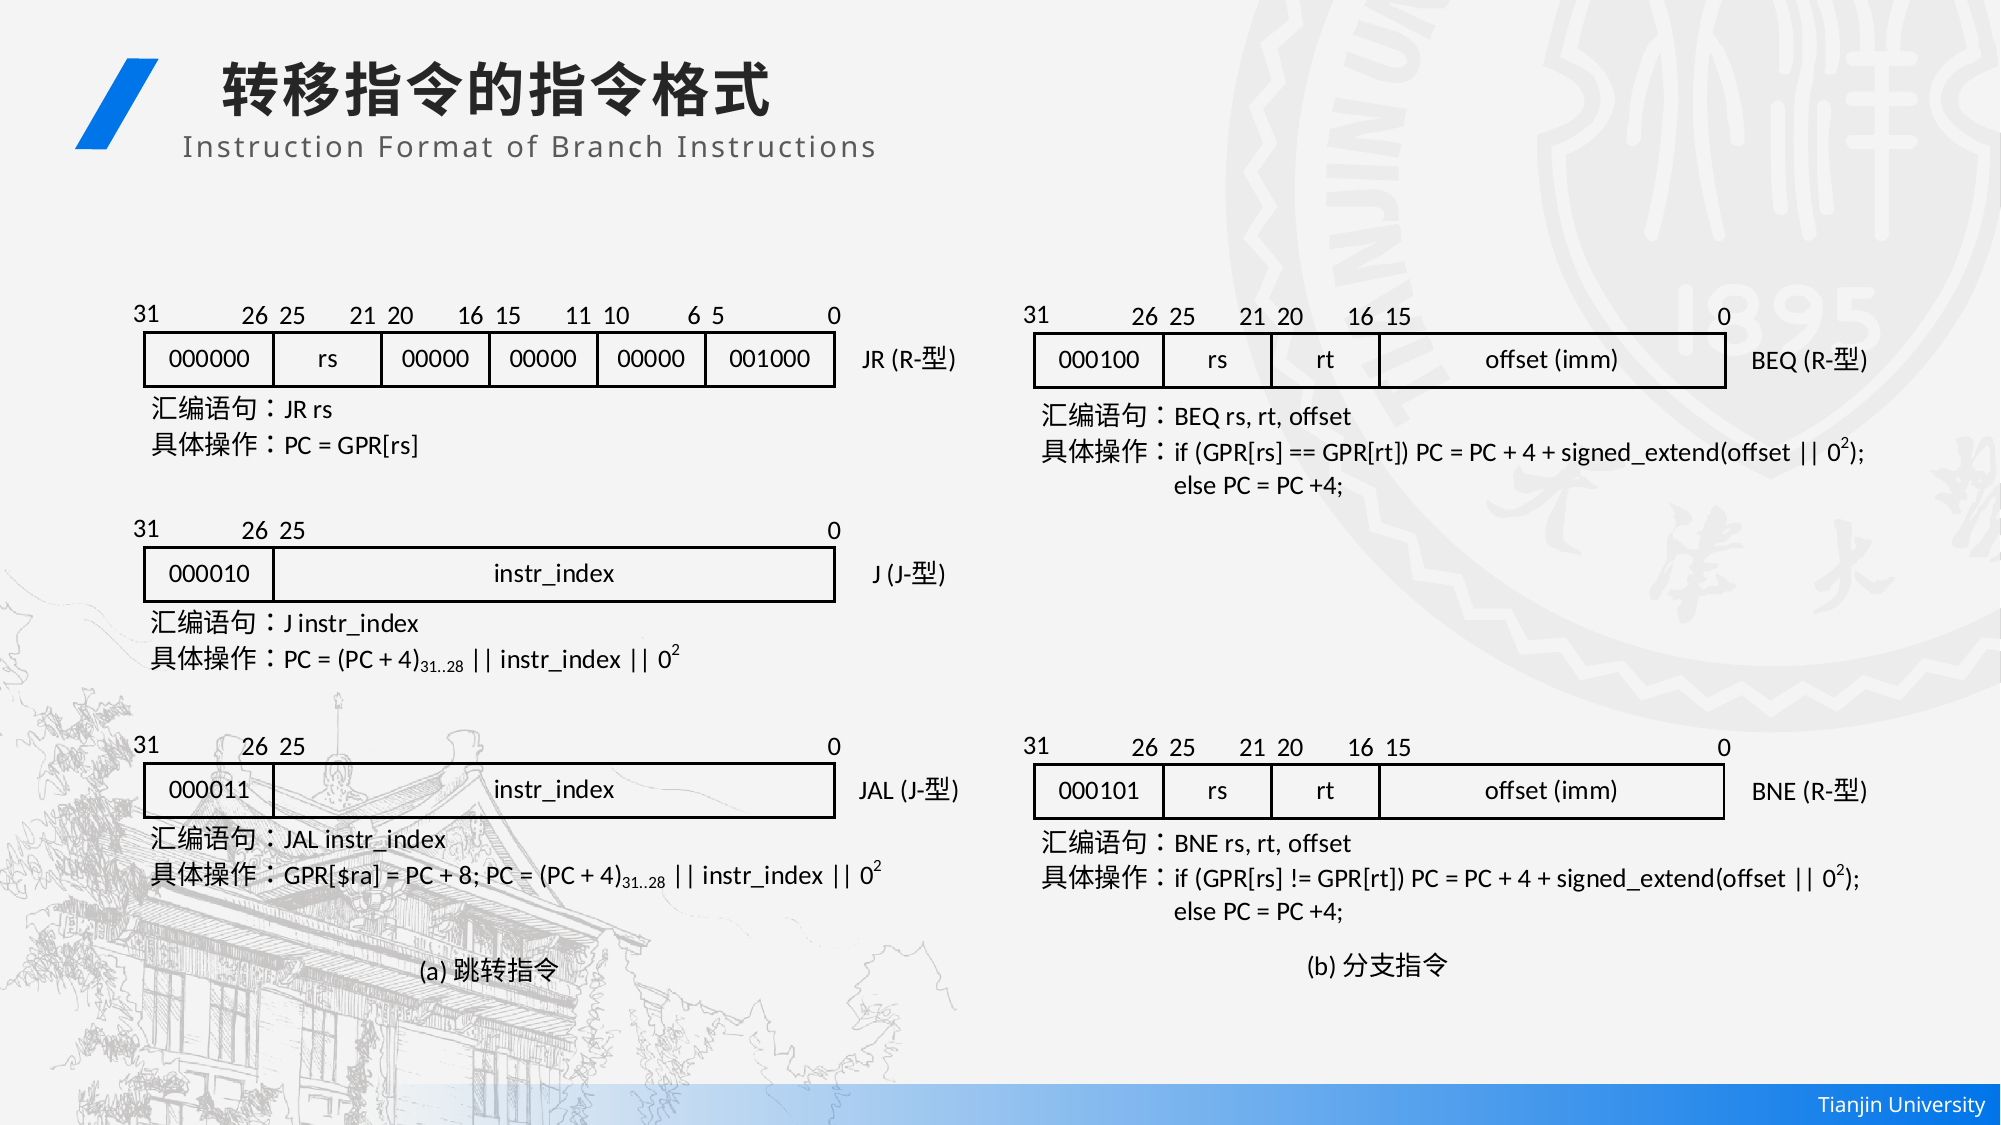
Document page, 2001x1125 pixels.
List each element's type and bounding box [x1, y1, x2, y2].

text_box [74, 105, 100, 150]
text_box [100, 45, 960, 203]
picture [117, 288, 1883, 1003]
